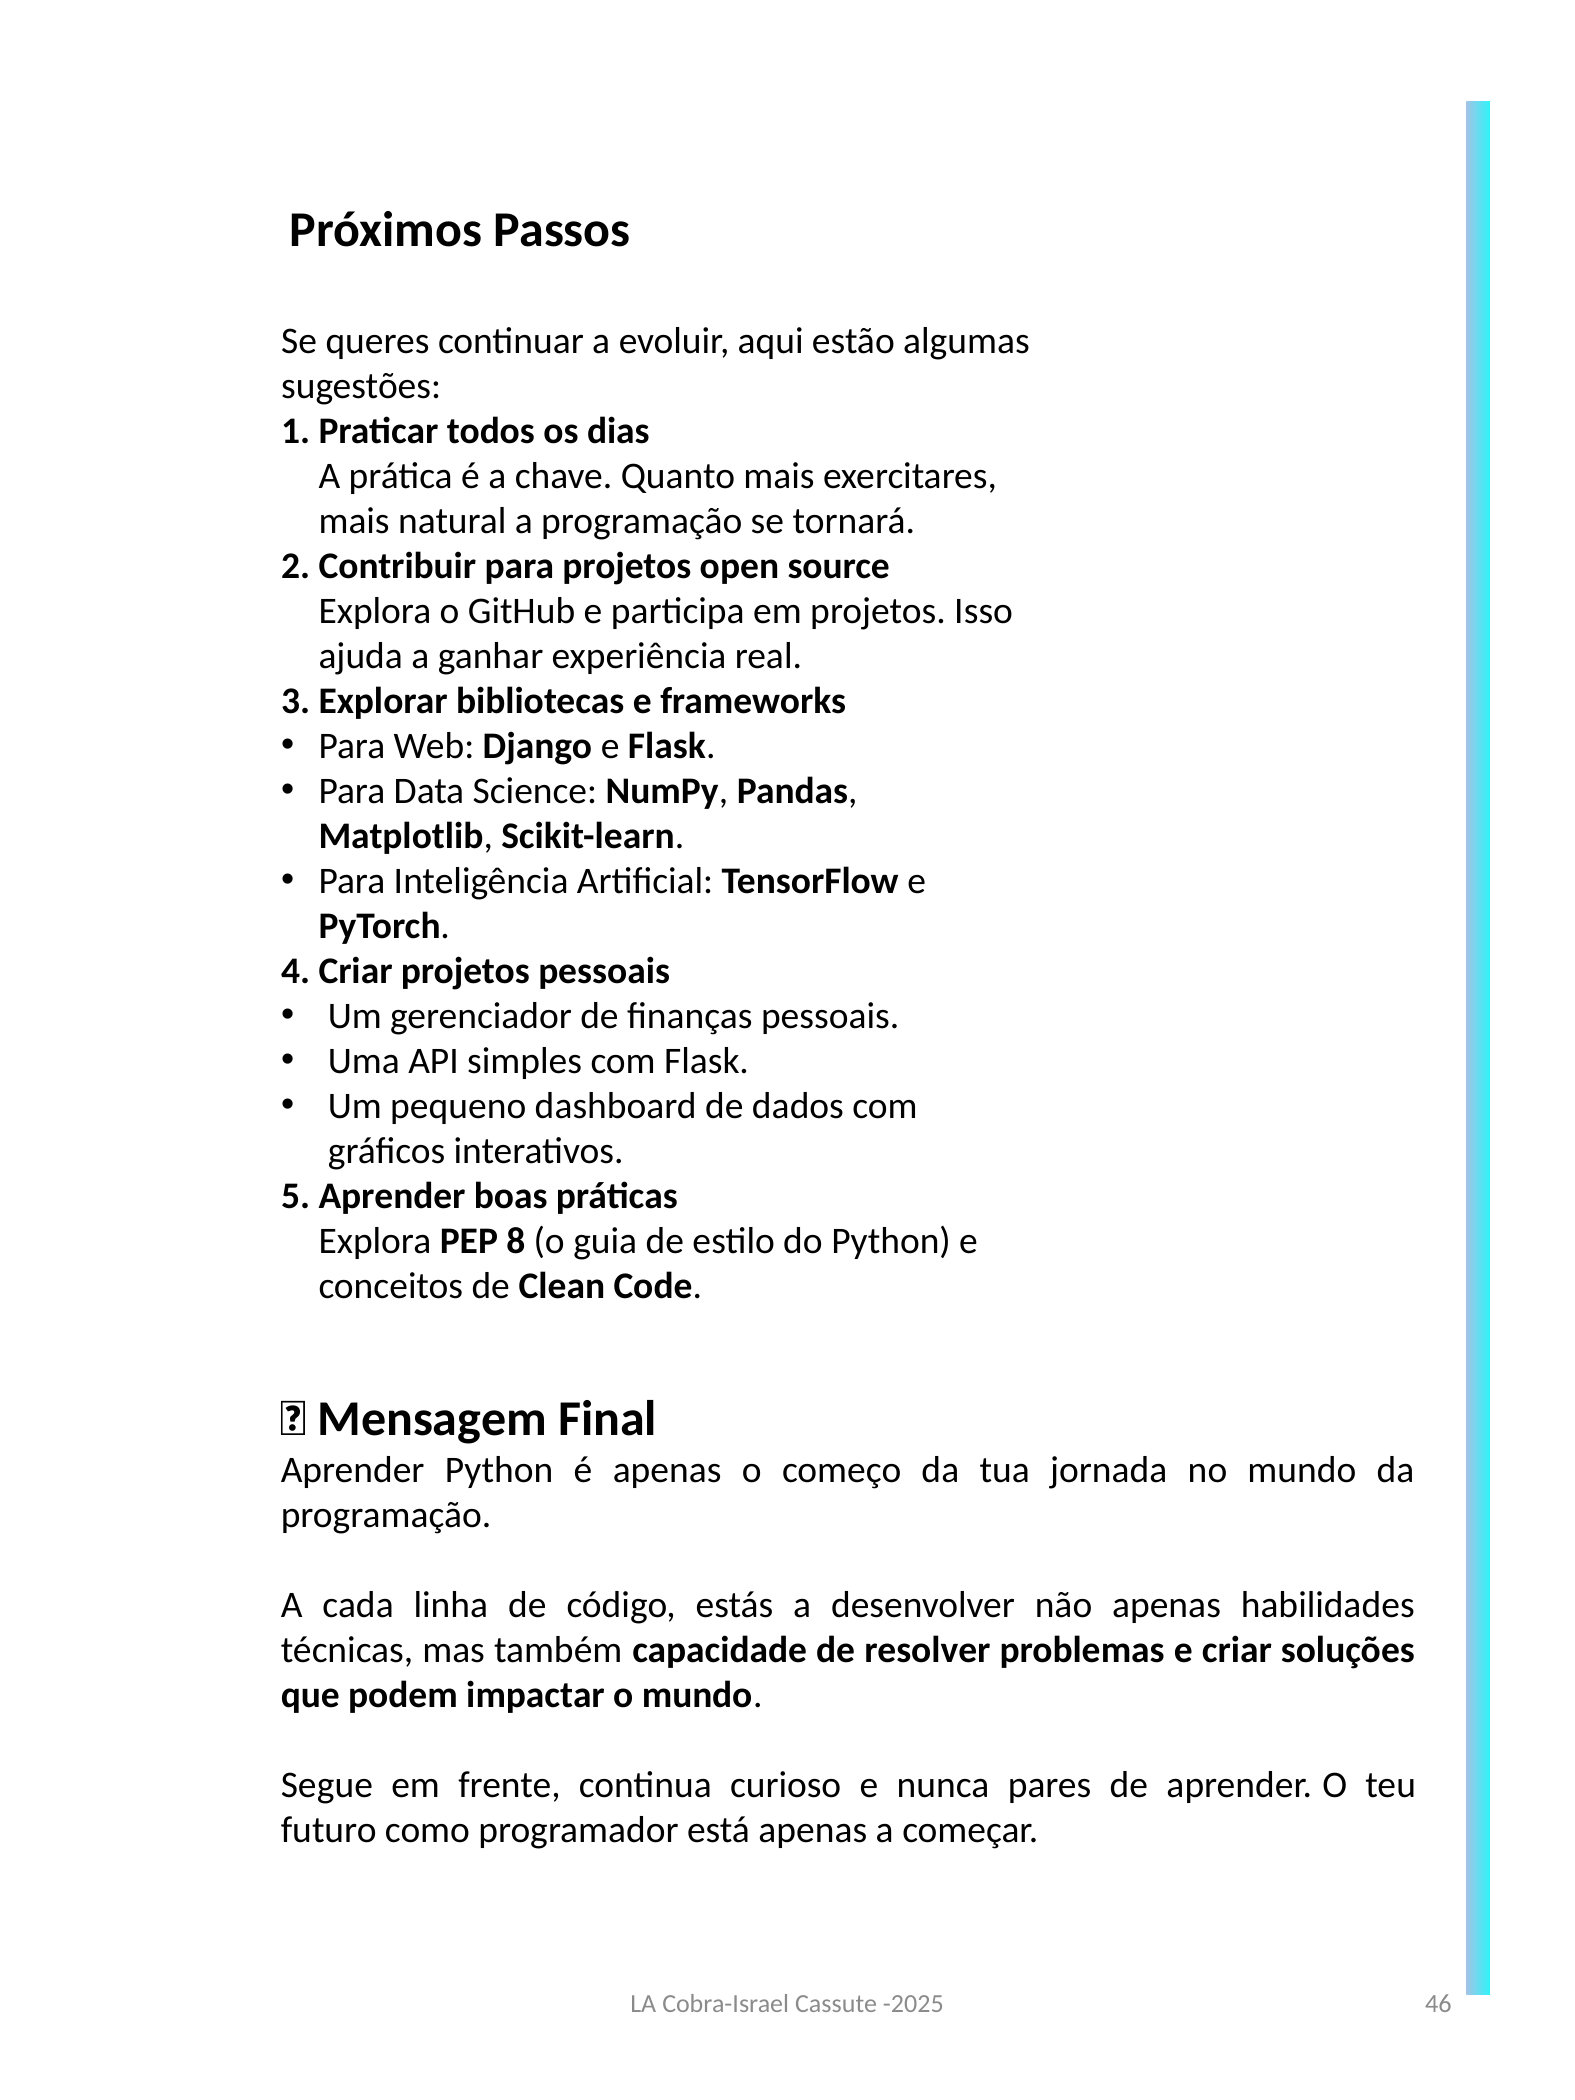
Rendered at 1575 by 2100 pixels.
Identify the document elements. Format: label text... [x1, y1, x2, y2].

slide_number 46 [1112, 1946, 1467, 2059]
footer LA Cobra-Israel Cassute -2025 [521, 1946, 1054, 2059]
text_box Próximos Passos Se queres continuar a evoluir, aqui estão algumas sugestões: Praticar todos os dias A prática é a chave. Quanto mais exercitares, mais natural a programação se tornará. Contribuir para projetos open source Explora o GitHub e participa em projetos. Isso ajuda a ganhar experiência real. Explorar bibliotecas e frameworks Para Web: Django e Flask. Para Data Science: NumPy, Pandas, Matplotlib, Scikit-learn. Para Inteligência Artificial: TensorFlow e PyTorch. Criar projetos pessoais Um gerenciador de finanças pessoais. Uma API simples com Flask. Um pequeno dashboard de dados com gráficos interativos. Aprender boas práticas Explora PEP 8 (o guia de estilo do Python) e conceitos de Clean Code. [265, 188, 1054, 1314]
text_box [1465, 101, 1491, 1995]
text_box 💡 Mensagem Final Aprender Python é apenas o começo da tua jornada no mundo da programação. A cada linha de código, estás a desenvolver não apenas habilidades técnicas, mas também capacidade de resolver problemas e criar soluções que podem impactar o mundo. Segue em frente, continua curioso e nunca pares de aprender. O teu futuro como programador está apenas a começar. [265, 1377, 1432, 1858]
